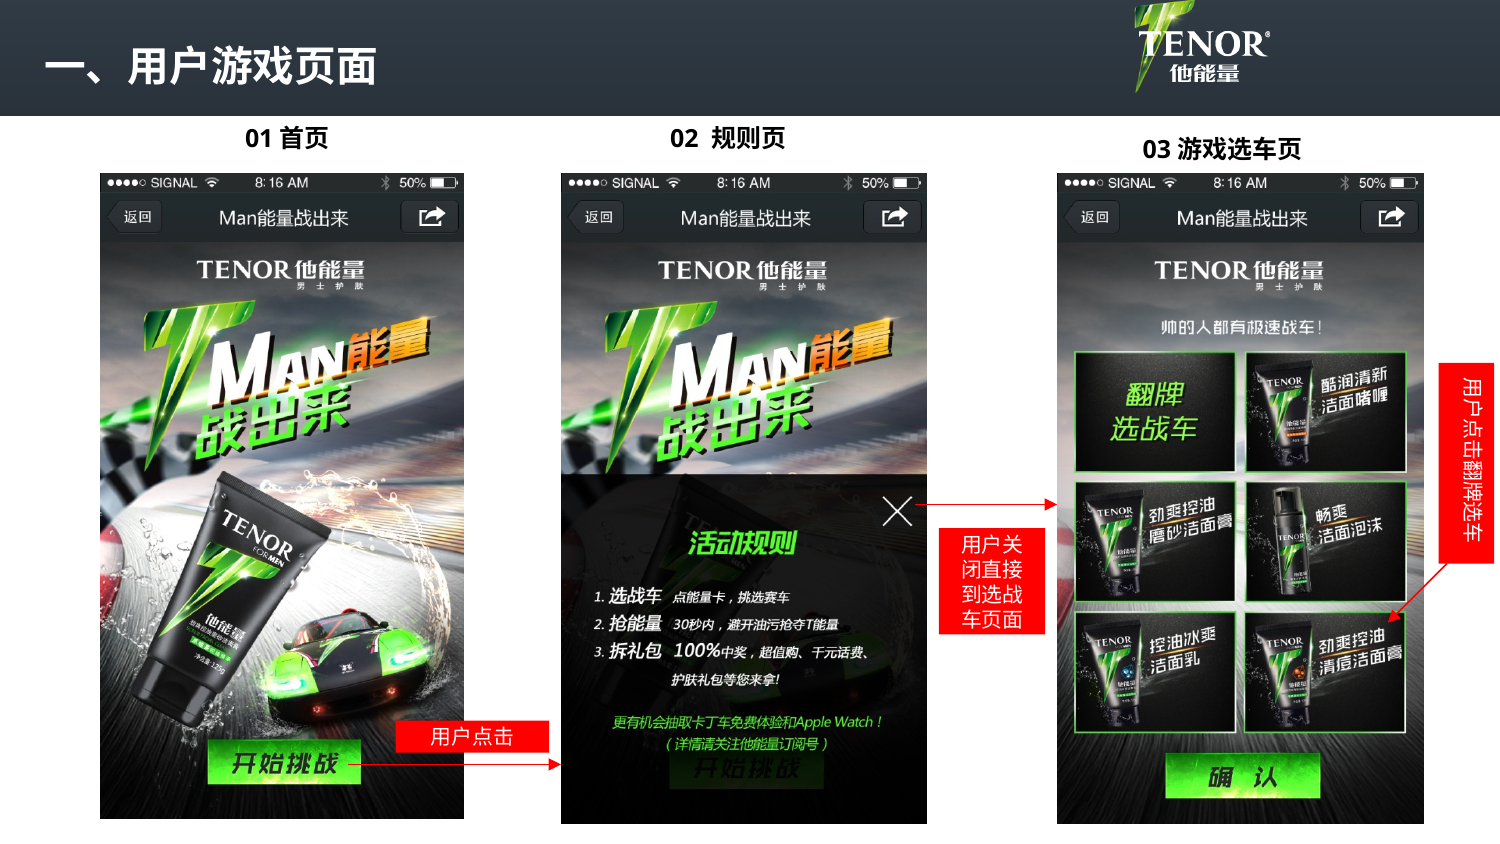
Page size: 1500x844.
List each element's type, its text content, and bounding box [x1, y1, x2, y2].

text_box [1387, 563, 1448, 623]
text_box 一、用户游戏页面 [29, 32, 550, 97]
picture [1056, 173, 1424, 824]
picture [1127, 0, 1270, 93]
picture [560, 173, 928, 824]
text_box 用户点击翻牌选车 [1438, 362, 1495, 564]
text_box [0, 0, 1500, 116]
picture [100, 173, 464, 819]
text_box 03游戏选车页 [1127, 126, 1329, 172]
text_box 02 规则页 [655, 114, 857, 160]
text_box 用户点击 [469, 719, 551, 755]
text_box 用户关闭直接到选战车页面 [937, 526, 1047, 636]
text_box 01首页 [230, 114, 431, 160]
